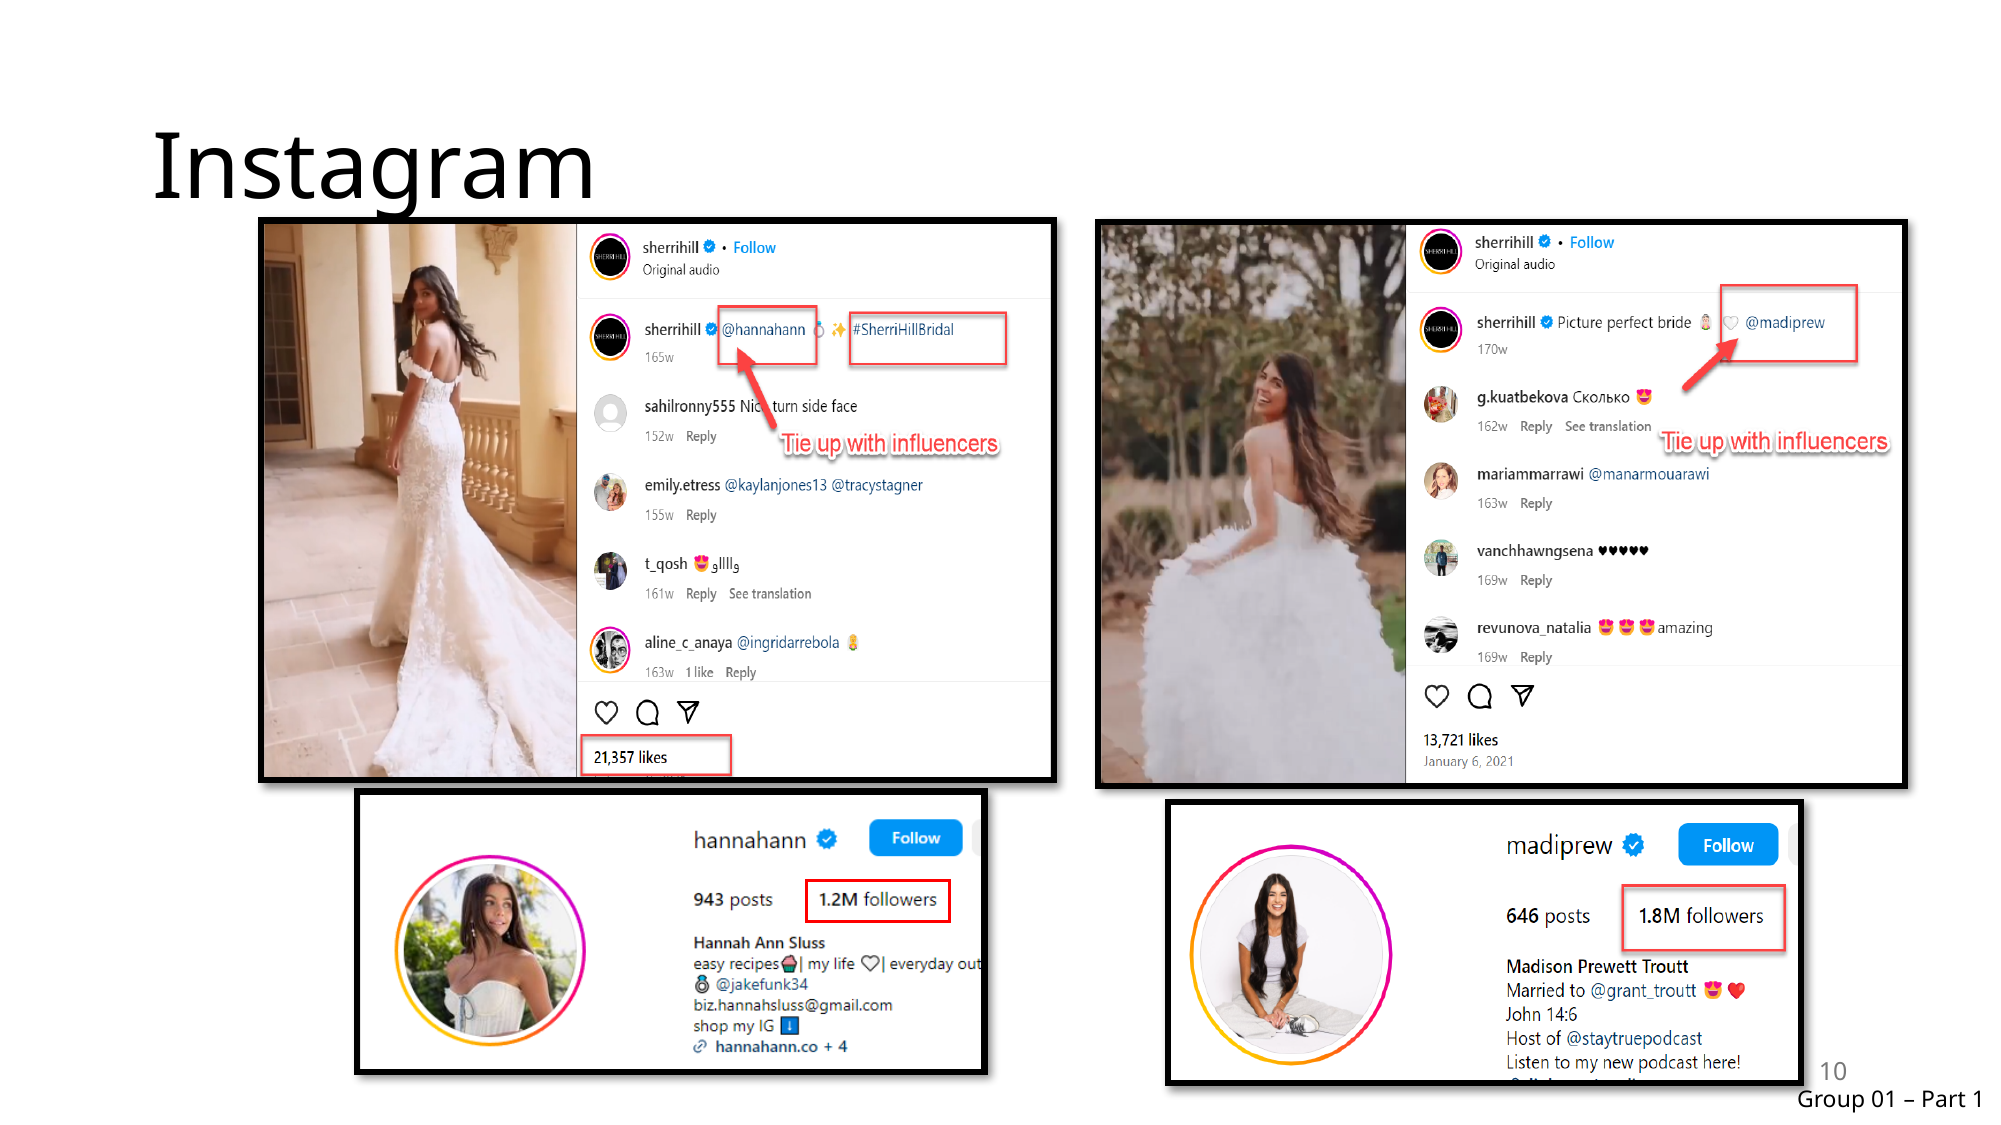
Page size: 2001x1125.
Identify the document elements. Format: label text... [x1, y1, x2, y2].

picture [1100, 224, 1903, 784]
text_box Group 01 – Part 1 [0, 1080, 2000, 1125]
slide_number 10 [1799, 1042, 1863, 1080]
picture [359, 793, 982, 1070]
picture [1170, 804, 1799, 1081]
picture [263, 223, 1052, 778]
title Instagram [137, 59, 1863, 278]
